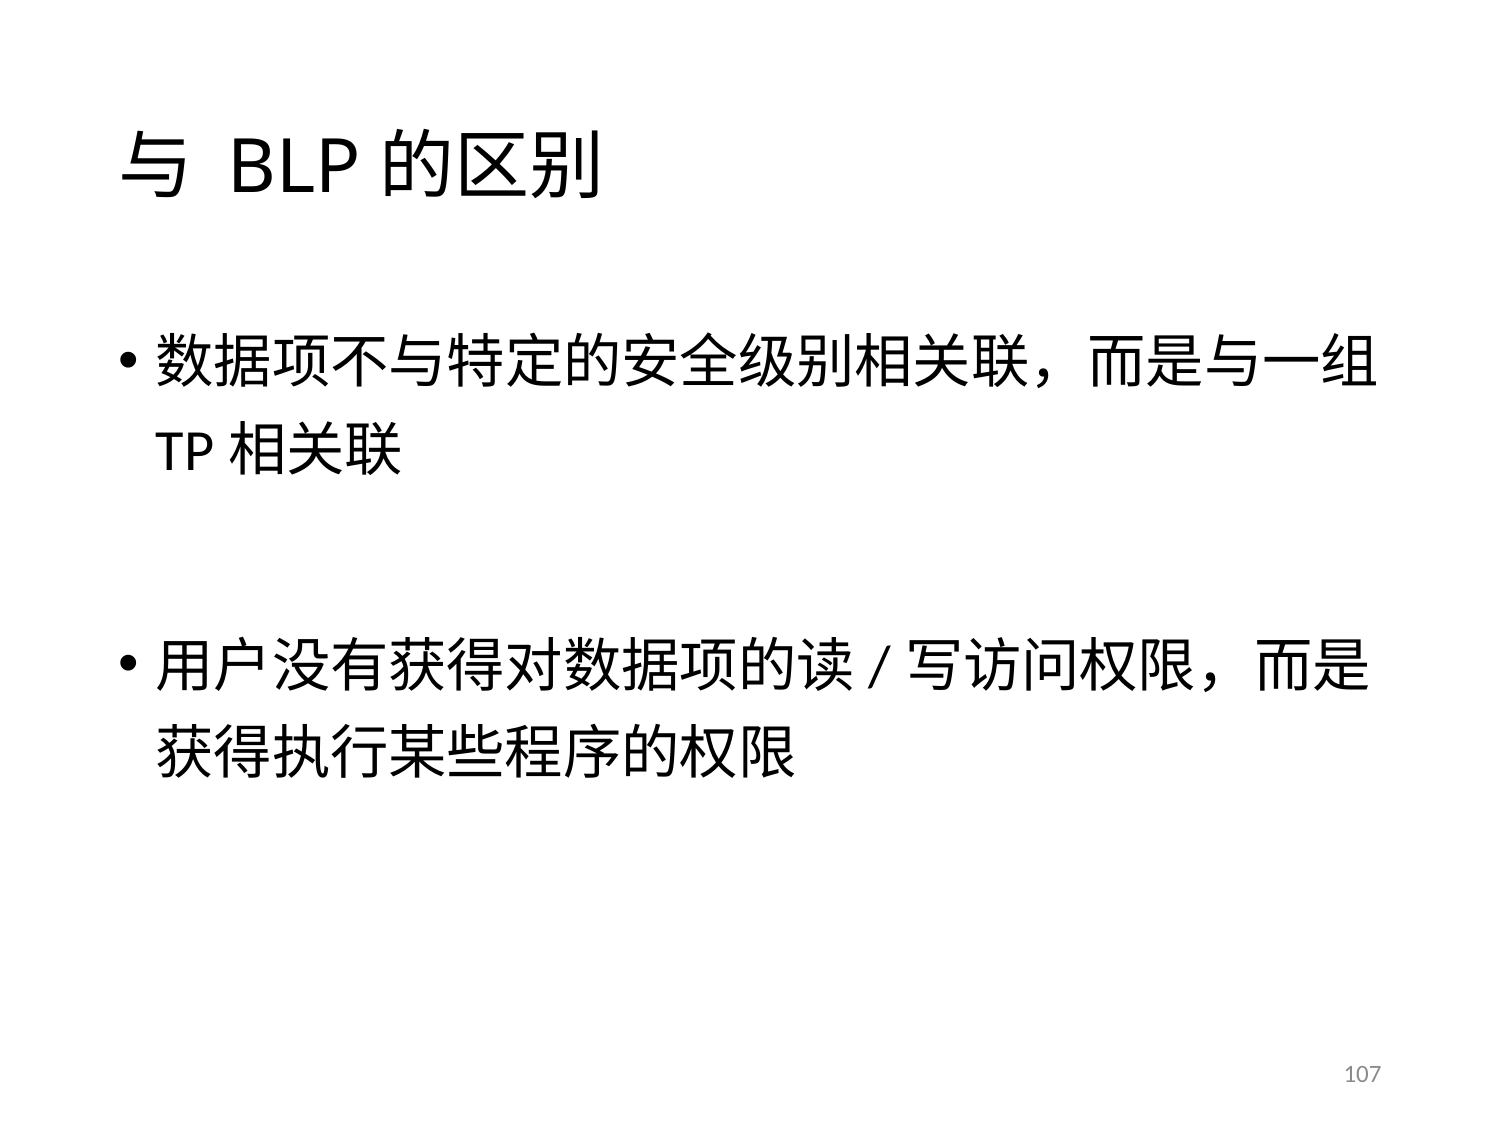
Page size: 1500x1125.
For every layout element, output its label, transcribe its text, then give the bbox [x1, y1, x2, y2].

slide_number 107 [1059, 1042, 1397, 1103]
title 与 BLP的区别 [103, 59, 1397, 278]
list 数据项不与特定的安全级别相关联，而是与一组TP相关联 用户没有获得对数据项的读/写访问权限，而是获得执行某些程序的权限 [103, 299, 1397, 1014]
